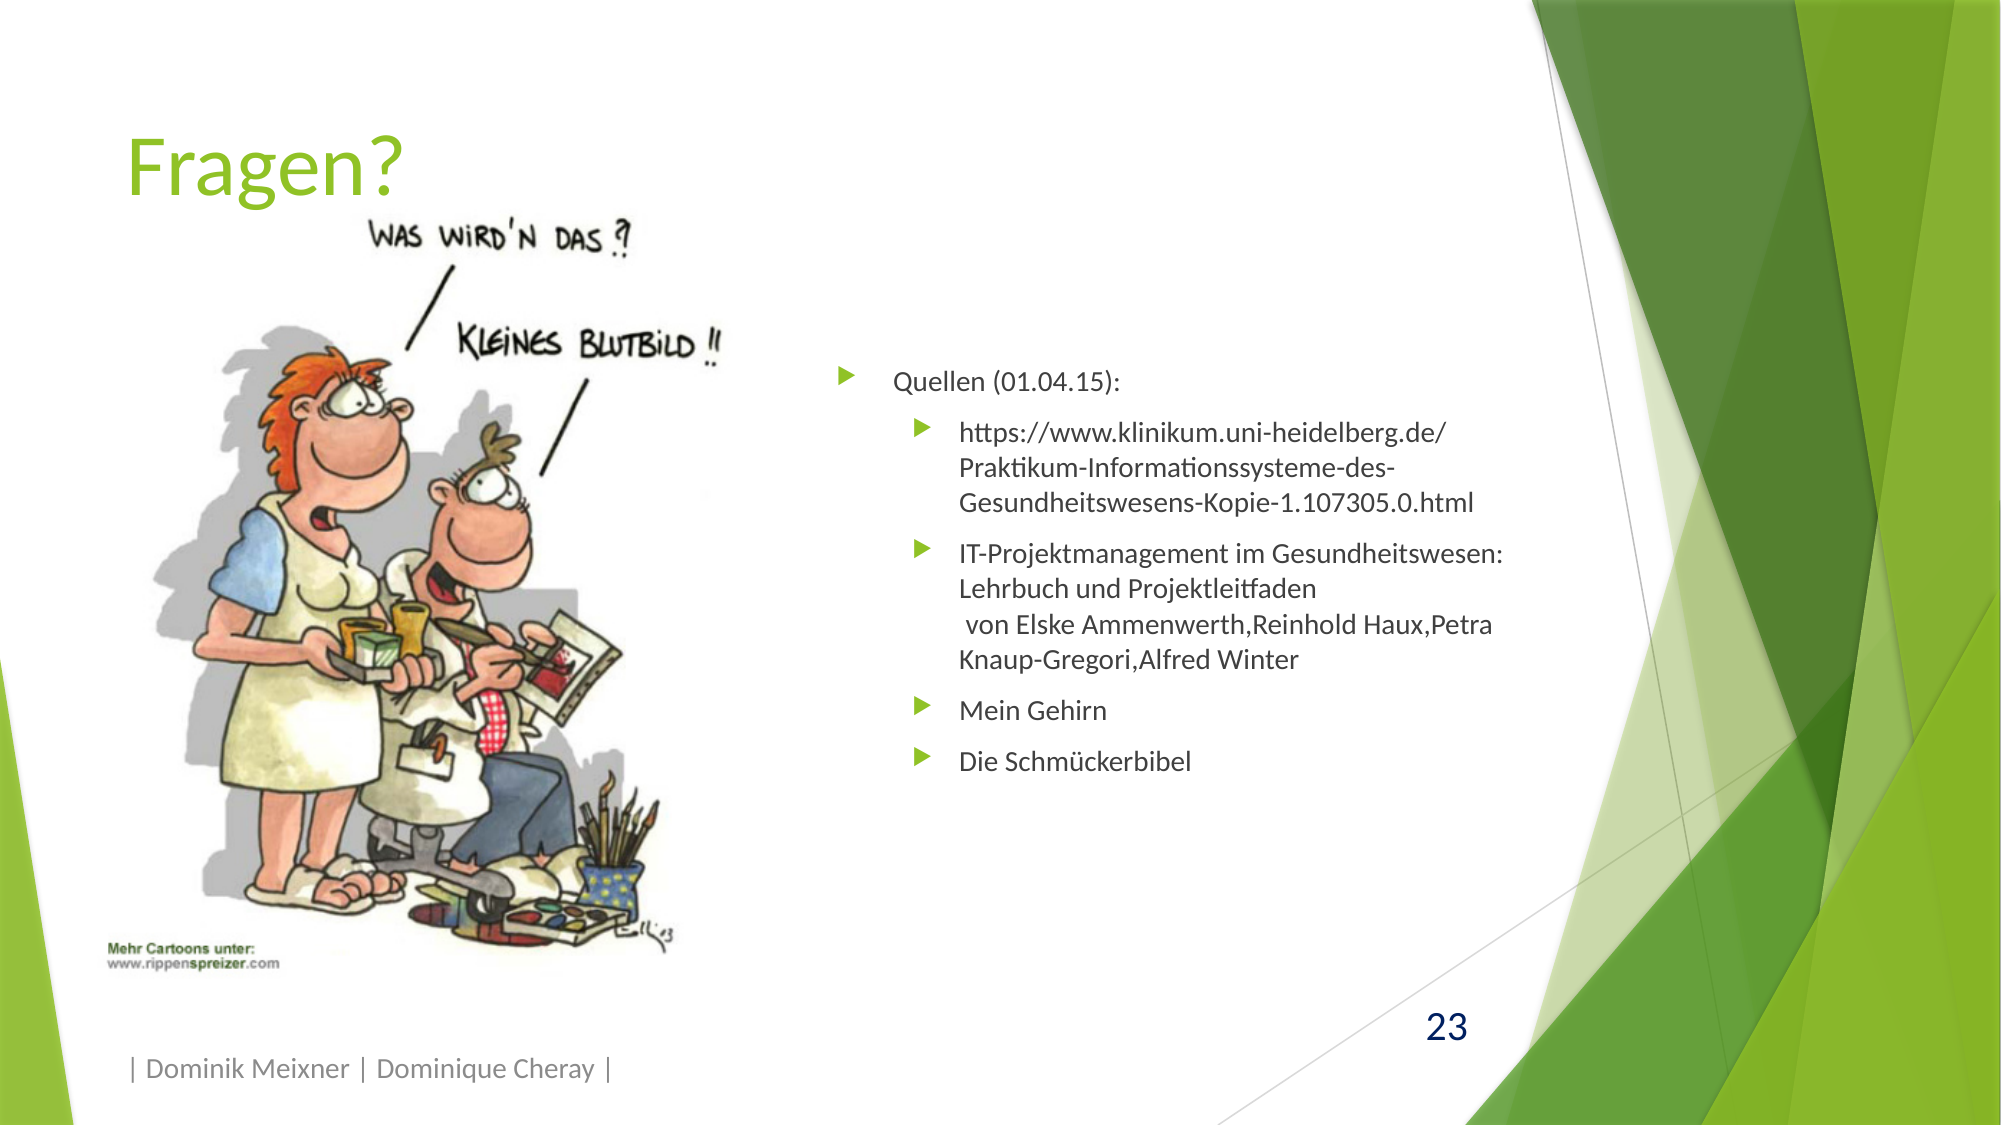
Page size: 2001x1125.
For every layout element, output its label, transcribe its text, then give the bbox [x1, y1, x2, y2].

title Fragen? [111, 99, 1522, 317]
list Quellen (01.04.15): https://www.klinikum.uni-heidelberg.de/Praktikum-Informationssysteme-des-Gesundheitswesens-Kopie-1.107305.0.html IT-Projektmanagement im Gesundheitswesen: Lehrbuch und Projektleitfaden von Elske Ammenwerth,Reinhold Haux,Petra Knaup-Gregori,Alfred Winter Mein Gehirn Die Schmückerbibel [821, 354, 1522, 798]
picture [96, 151, 759, 979]
footer | Dominik Meixner | Dominique Cheray | [111, 1036, 1145, 1097]
